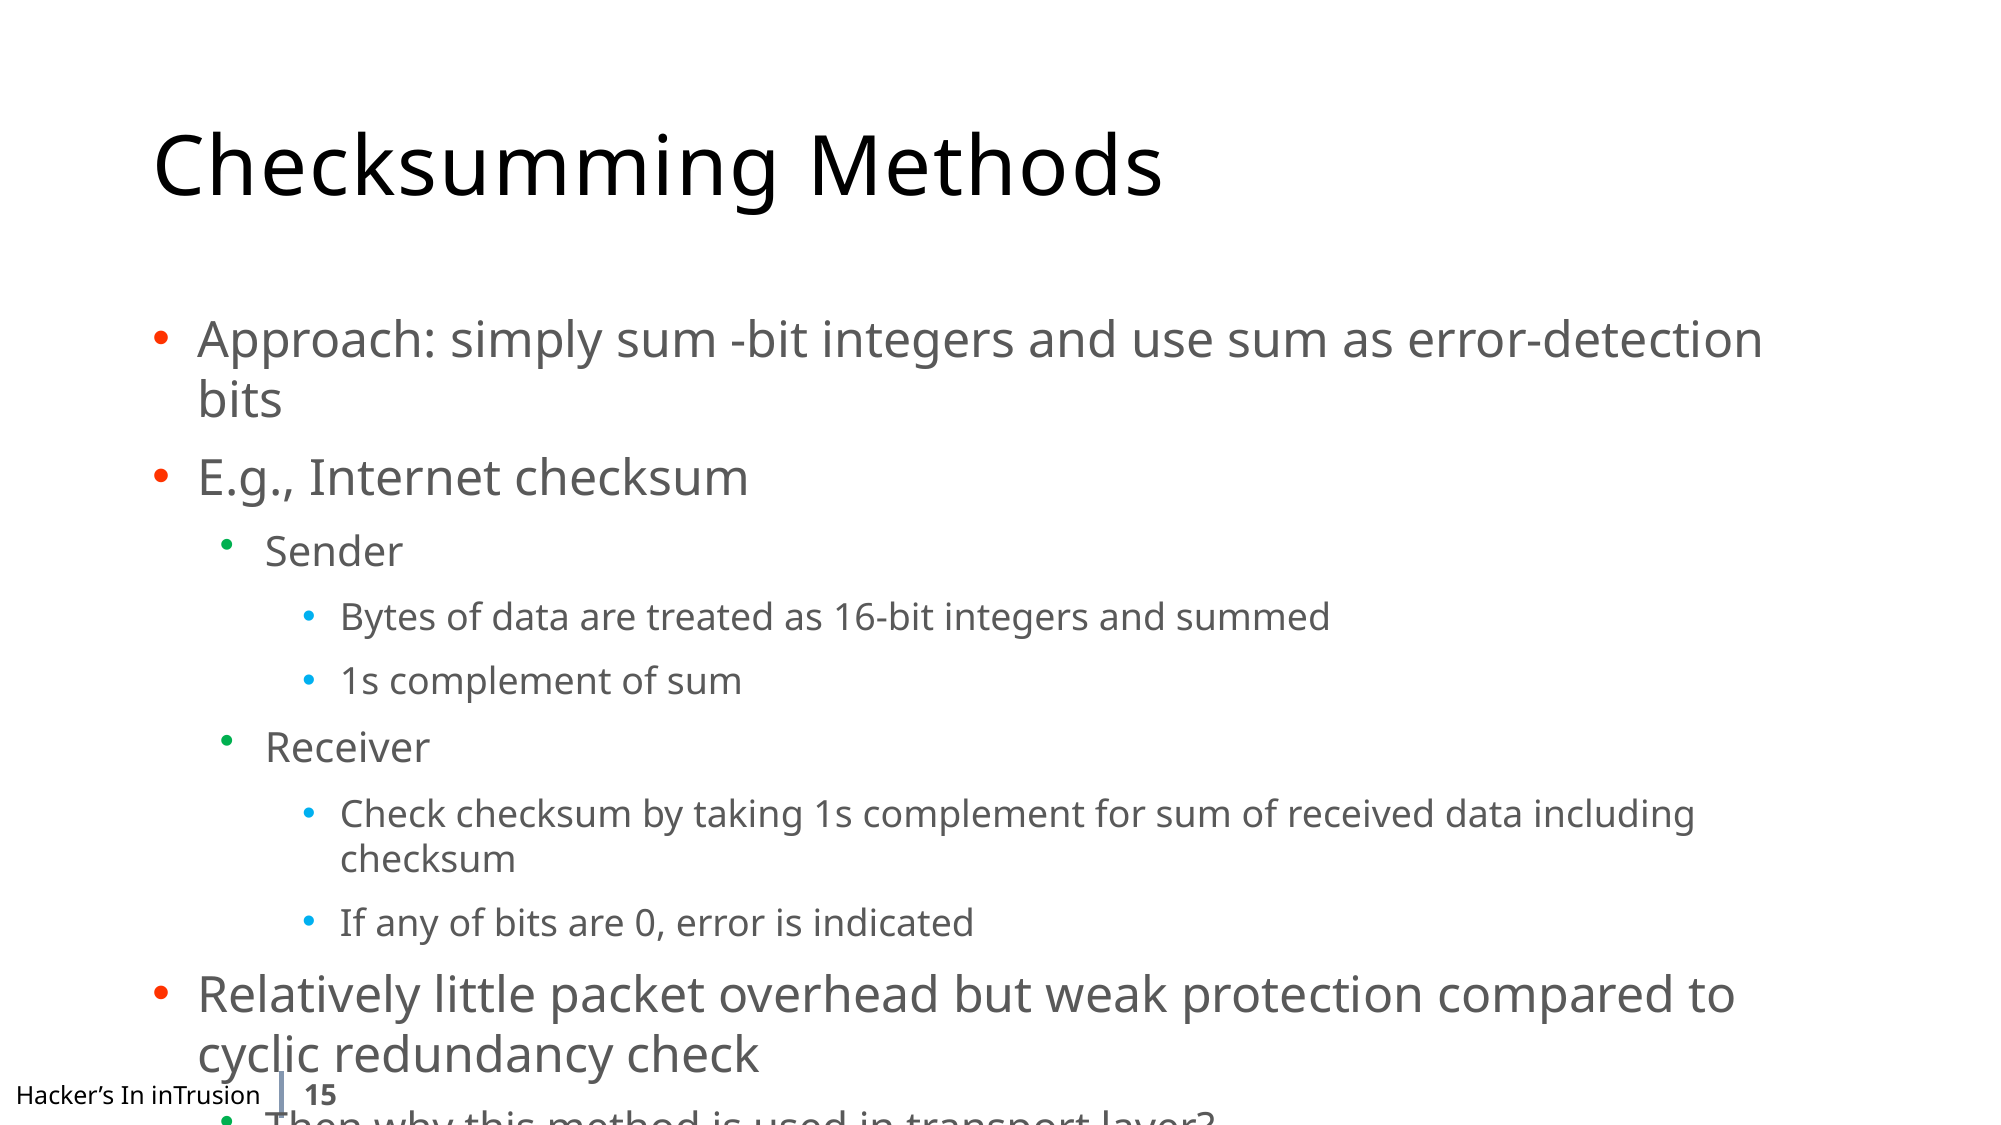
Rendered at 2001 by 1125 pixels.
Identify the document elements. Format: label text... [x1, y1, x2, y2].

title Checksumming Methods [137, 59, 1863, 278]
